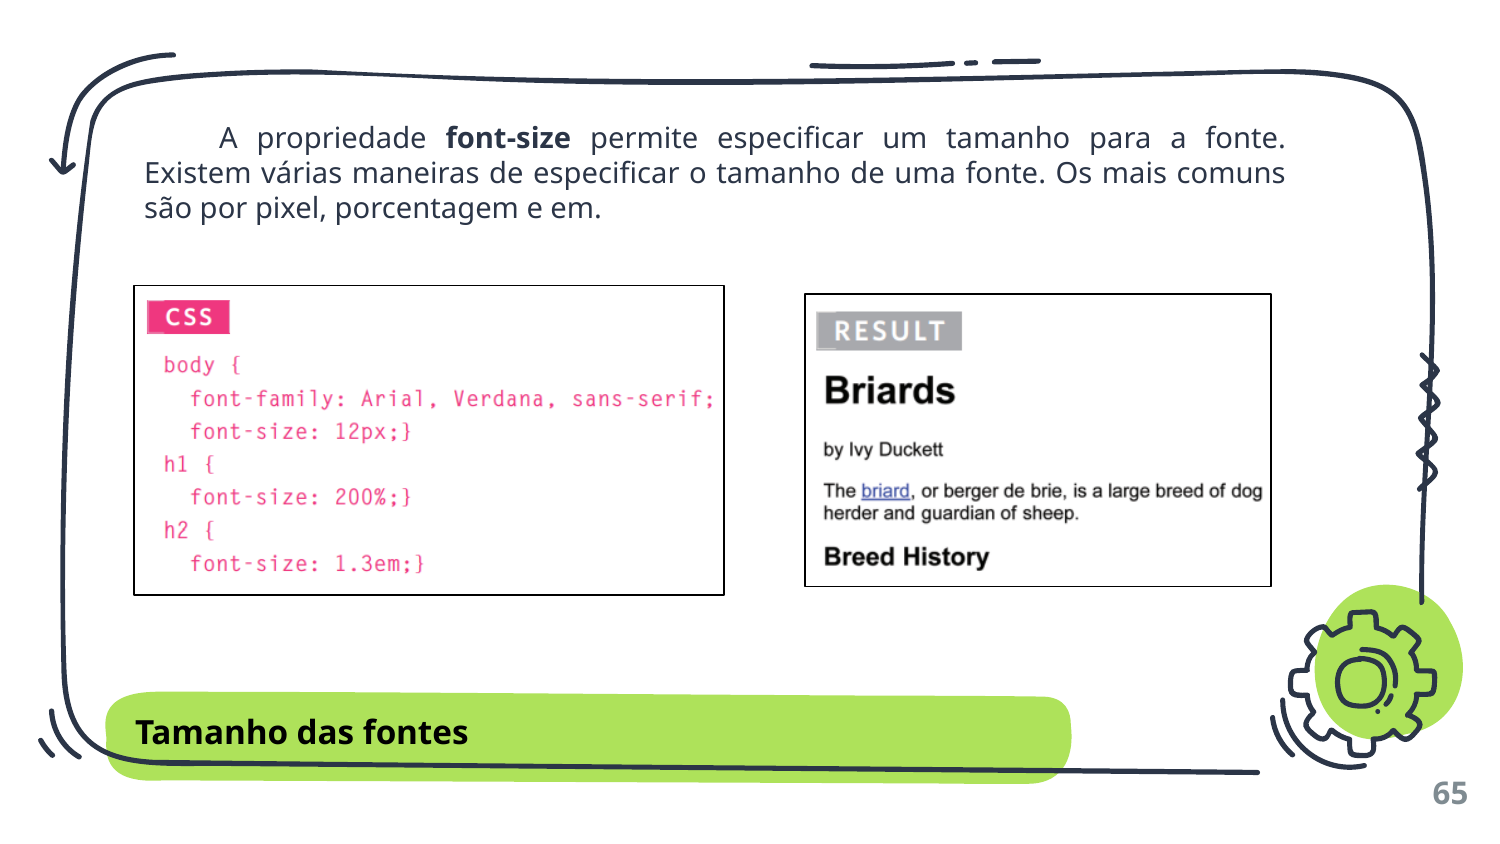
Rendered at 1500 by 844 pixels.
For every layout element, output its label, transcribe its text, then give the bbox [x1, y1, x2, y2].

list A propriedade font-size permite especificar um tamanho para a fonte. Existem várias maneiras de especificar o tamanho de uma fonte. Os mais comuns são por pixel, porcentagem e em. [144, 0, 1287, 410]
text_box [1280, 697, 1367, 770]
slide_number ‹#› [1378, 769, 1469, 820]
picture [134, 286, 724, 595]
list Tamanho das fontes [135, 699, 1041, 764]
picture [805, 294, 1271, 586]
text_box [1269, 715, 1296, 758]
text_box [1287, 609, 1438, 759]
